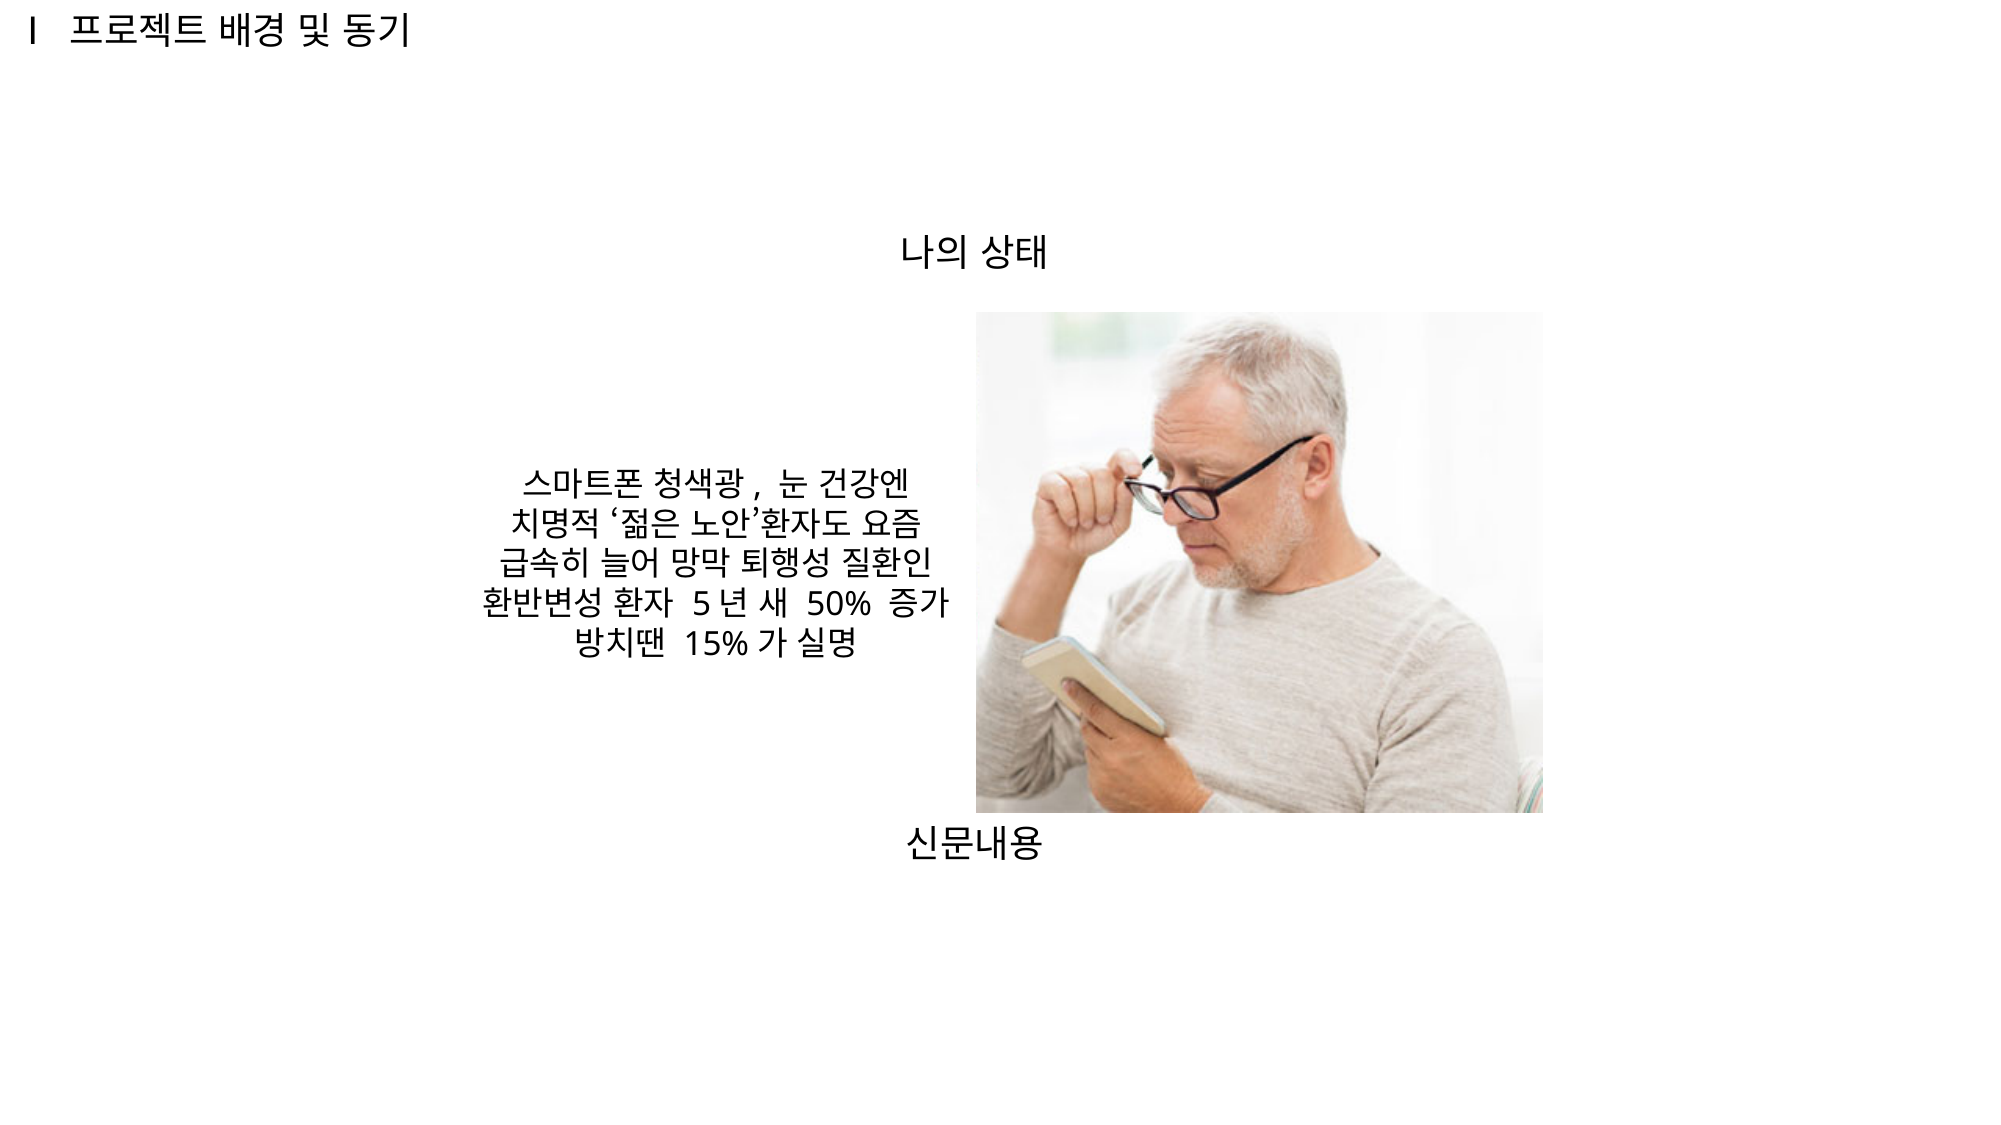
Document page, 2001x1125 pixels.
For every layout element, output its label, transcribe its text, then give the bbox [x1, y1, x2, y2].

text_box Ⅰ 프로젝트 배경 및 동기 [0, 0, 461, 60]
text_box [457, 312, 1543, 813]
text_box 신문내용 [439, 812, 1510, 873]
text_box 나의 상태 [810, 221, 1139, 282]
